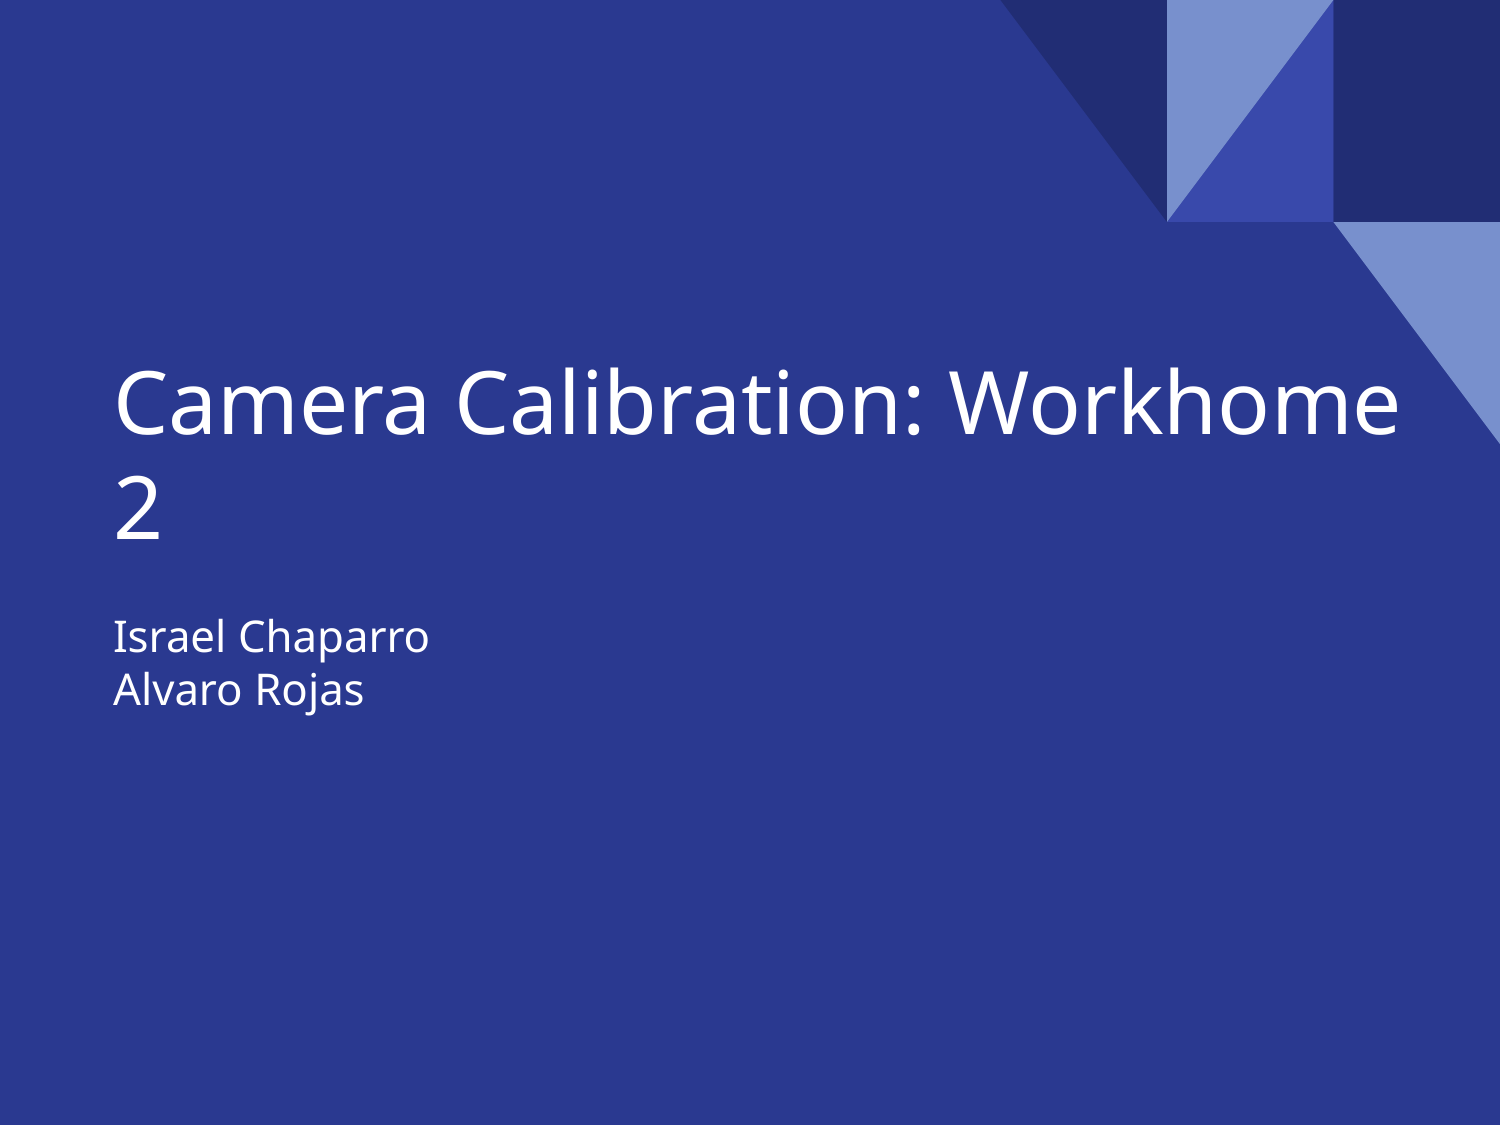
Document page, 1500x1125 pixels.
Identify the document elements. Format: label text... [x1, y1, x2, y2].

subtitle Israel Chaparro Alvaro Rojas [98, 594, 1447, 738]
title Camera Calibration: Workhome 2 [98, 388, 1447, 572]
